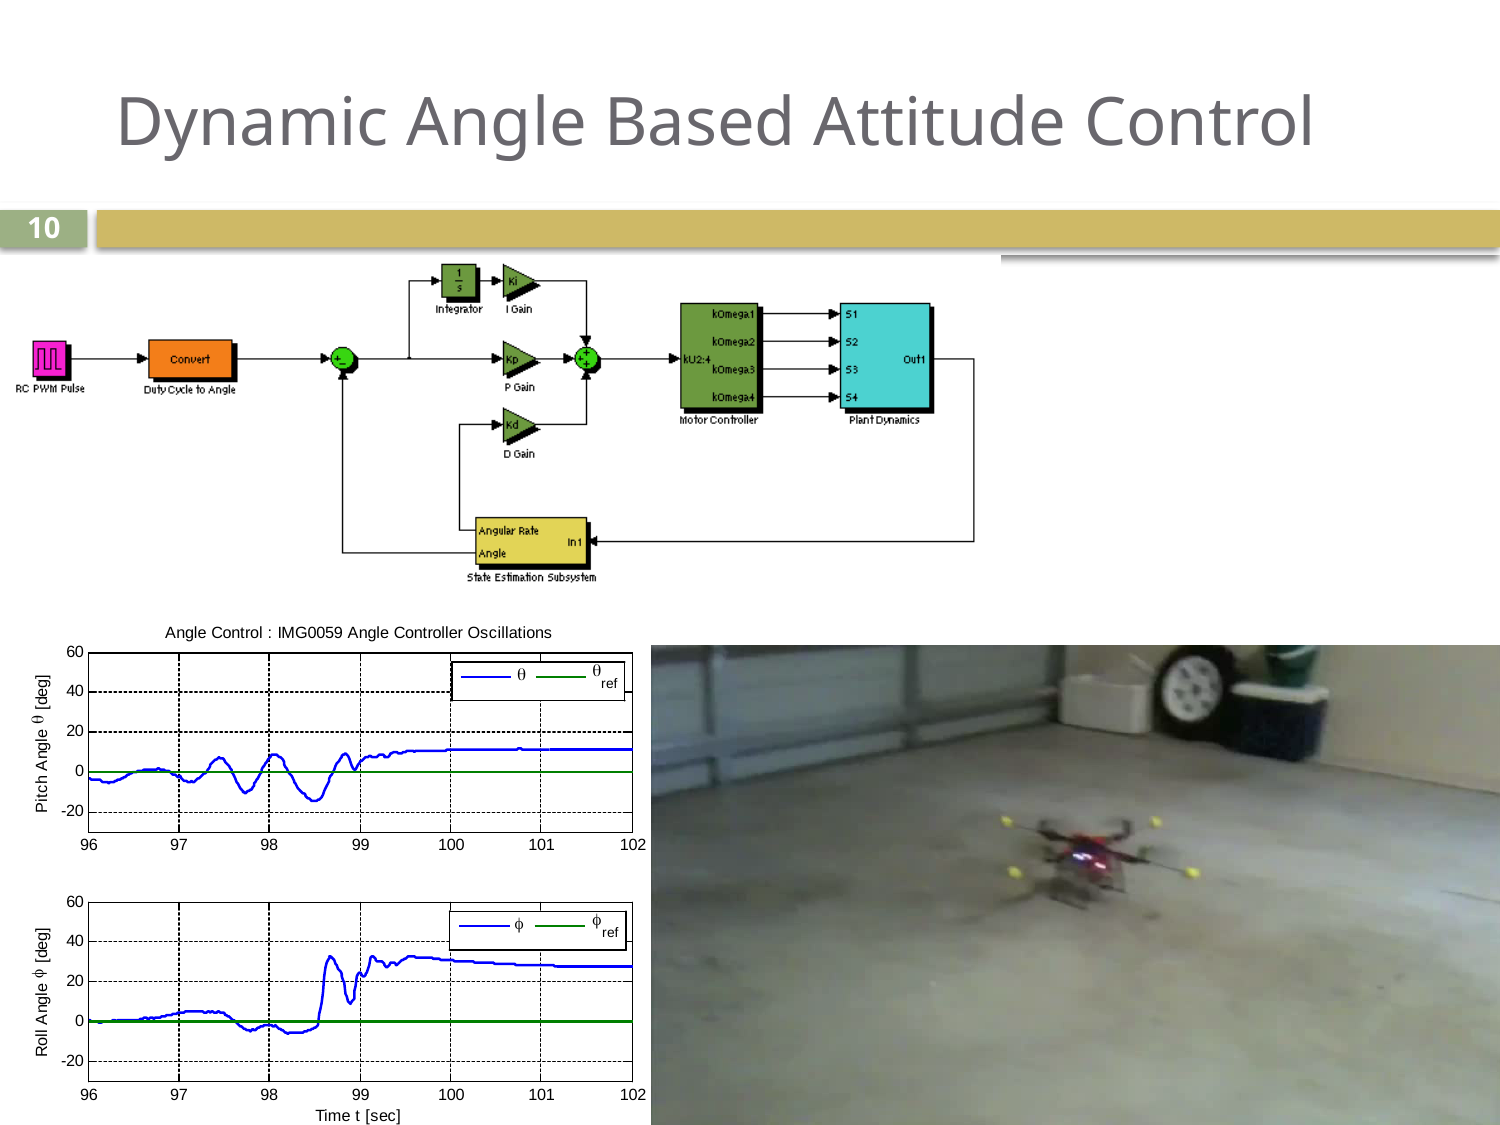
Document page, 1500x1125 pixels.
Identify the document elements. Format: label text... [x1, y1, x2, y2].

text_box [650, 644, 1500, 1125]
picture [0, 254, 1002, 599]
slide_number 10 [0, 208, 88, 249]
picture [0, 623, 699, 1125]
title Dynamic Angle Based Attitude Control [100, 37, 1438, 200]
